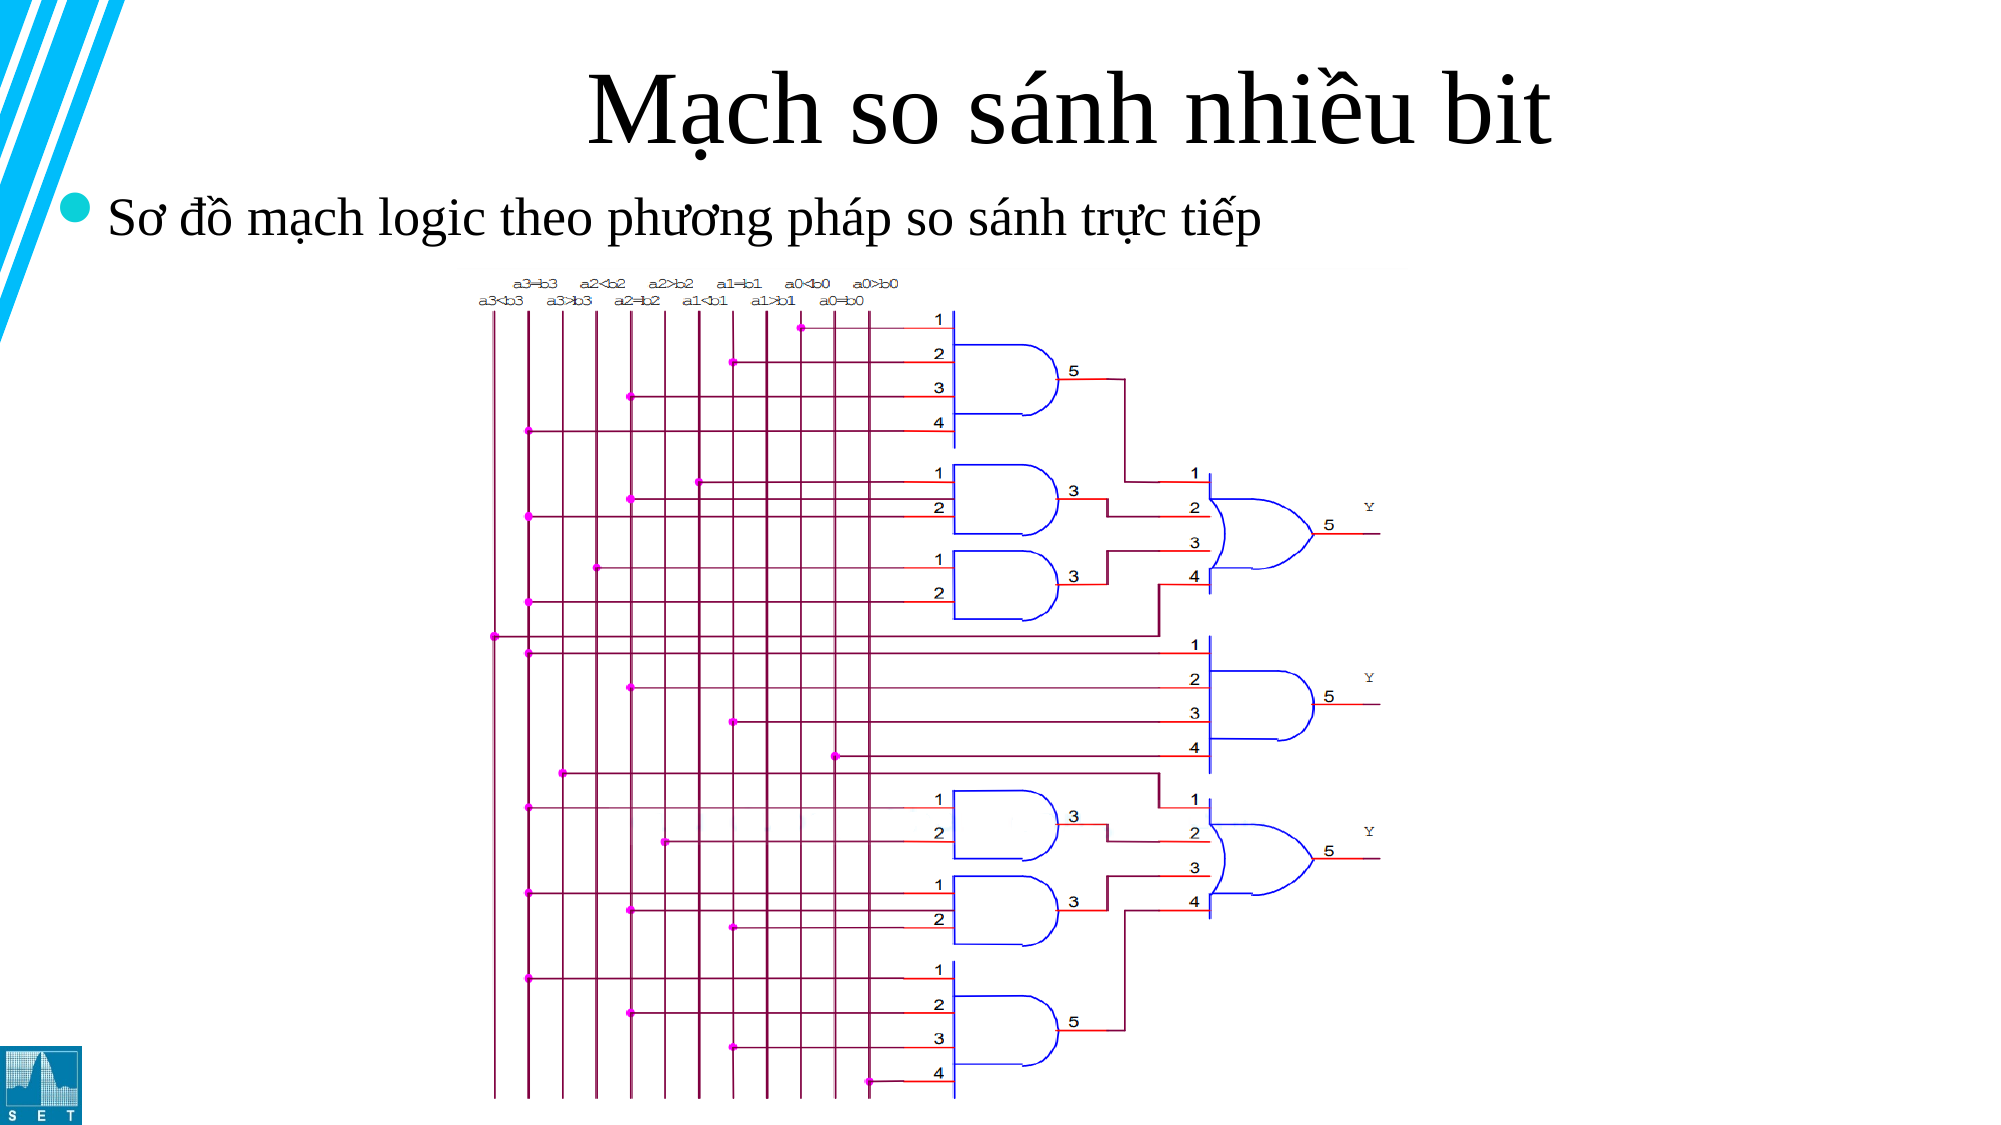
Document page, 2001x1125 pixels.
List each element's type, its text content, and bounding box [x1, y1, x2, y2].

text_box Mạch so sánh nhiều bit [586, 0, 1583, 165]
picture [38, 1110, 45, 1121]
text_box Sơ đồ mạch logic theo phương pháp so sánh trực tiếp [40, 173, 1433, 558]
picture [6, 1051, 78, 1106]
picture [9, 1110, 16, 1121]
picture [67, 1110, 74, 1120]
picture [457, 268, 1408, 1109]
